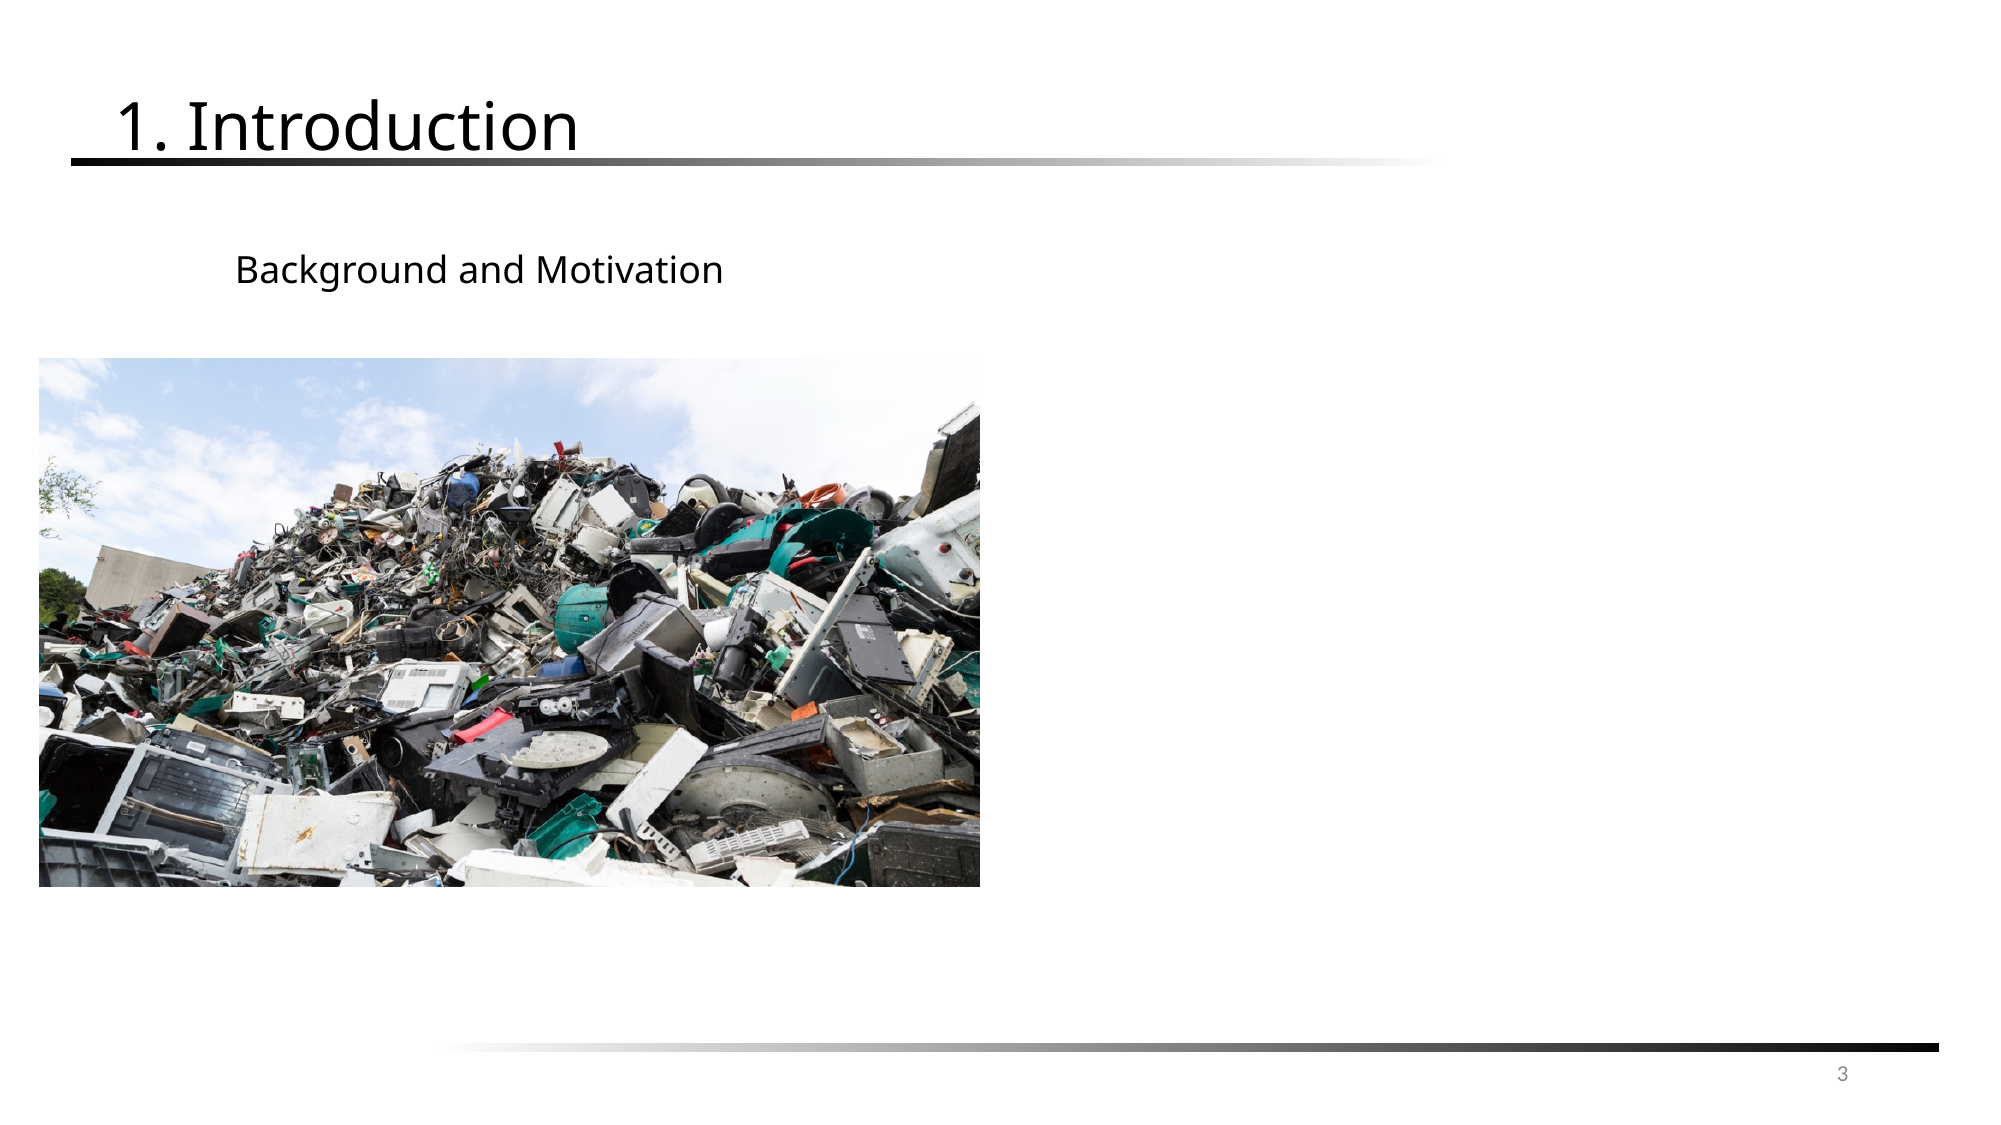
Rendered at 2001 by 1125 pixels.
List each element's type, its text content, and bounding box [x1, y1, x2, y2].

slide_number 3 [1413, 1042, 1864, 1103]
picture [39, 358, 980, 887]
text_box 1. Introduction [99, 84, 1706, 173]
text_box Background and Motivation [220, 238, 1221, 299]
